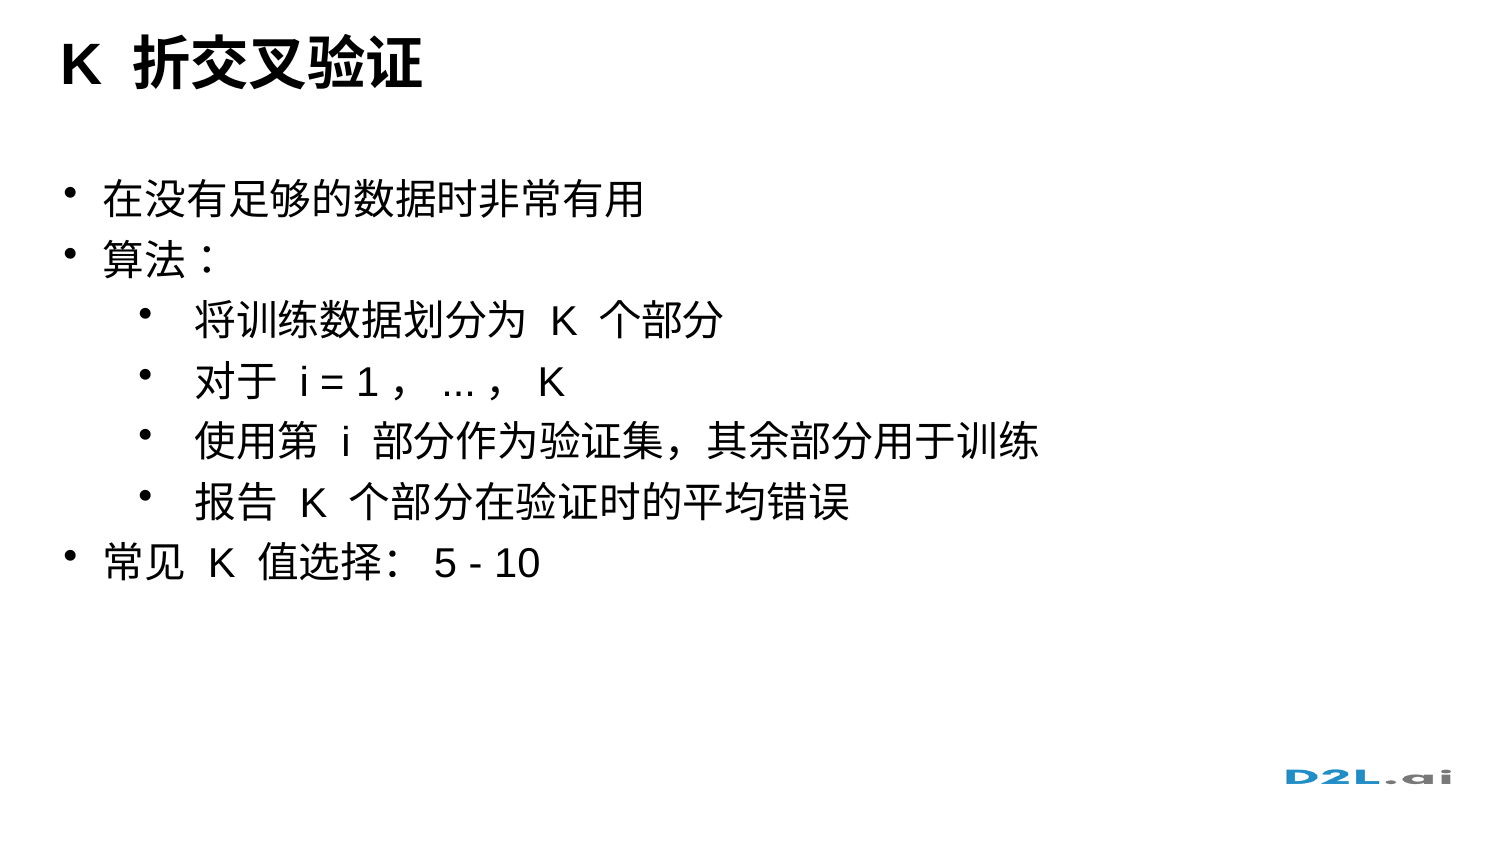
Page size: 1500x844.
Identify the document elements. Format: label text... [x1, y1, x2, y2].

list 在没有足够的数据时非常有用 算法： 将训练数据划分为 K 个部分 对于 i = 1，...，K 使用第 i 部分作为验证集，其余部分用于训练 报告 K 个部分在验证时的平均错误 常见 K 值选择：5 - 10 [55, 165, 1403, 750]
picture [1284, 745, 1454, 806]
title K 折交叉验证 [52, 18, 1400, 109]
